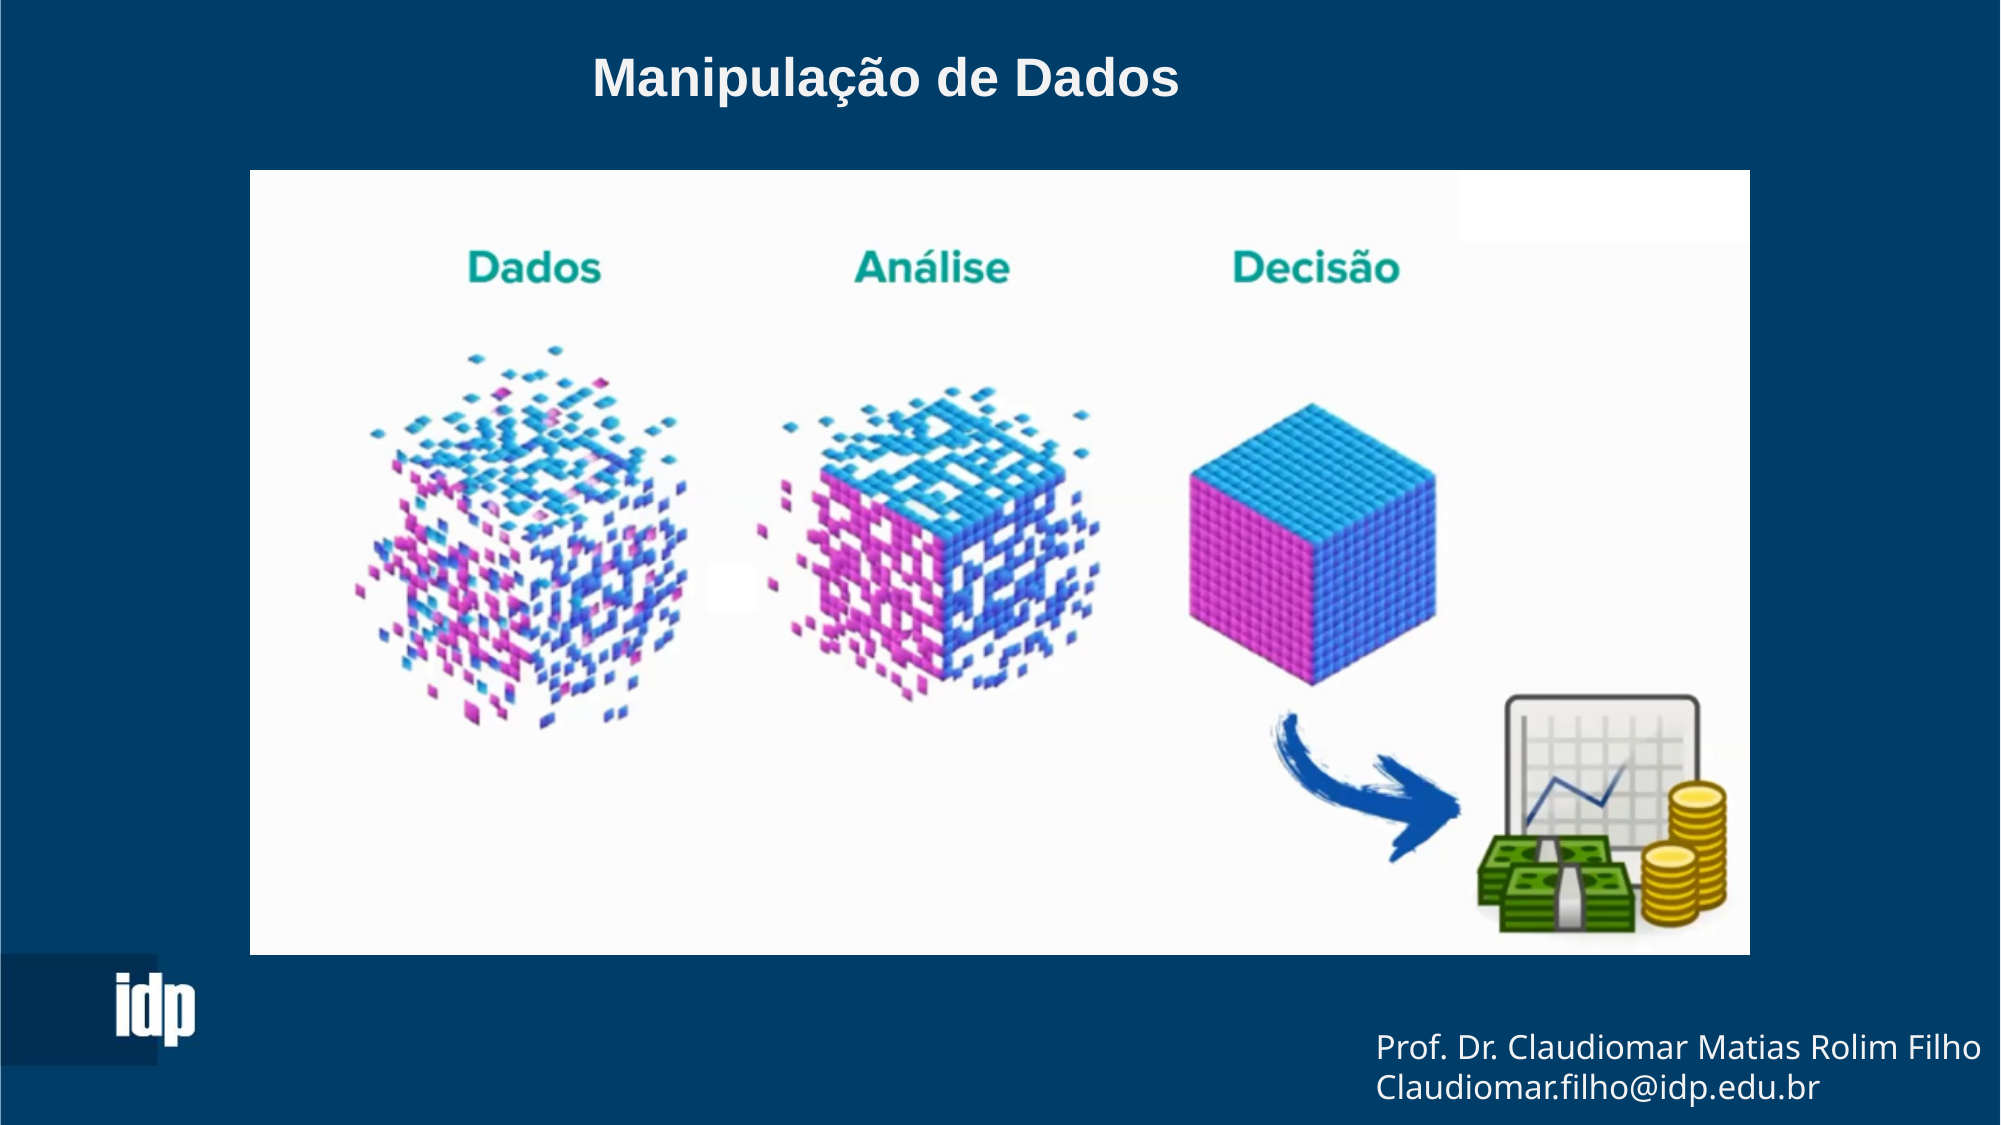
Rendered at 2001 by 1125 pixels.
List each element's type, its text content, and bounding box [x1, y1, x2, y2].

text_box Prof. Dr. Claudiomar Matias Rolim Filho Claudiomar.filho@idp.edu.br [1360, 1018, 2000, 1114]
text_box Manipulação de Dados [577, 35, 2000, 893]
picture [0, 0, 2001, 1125]
